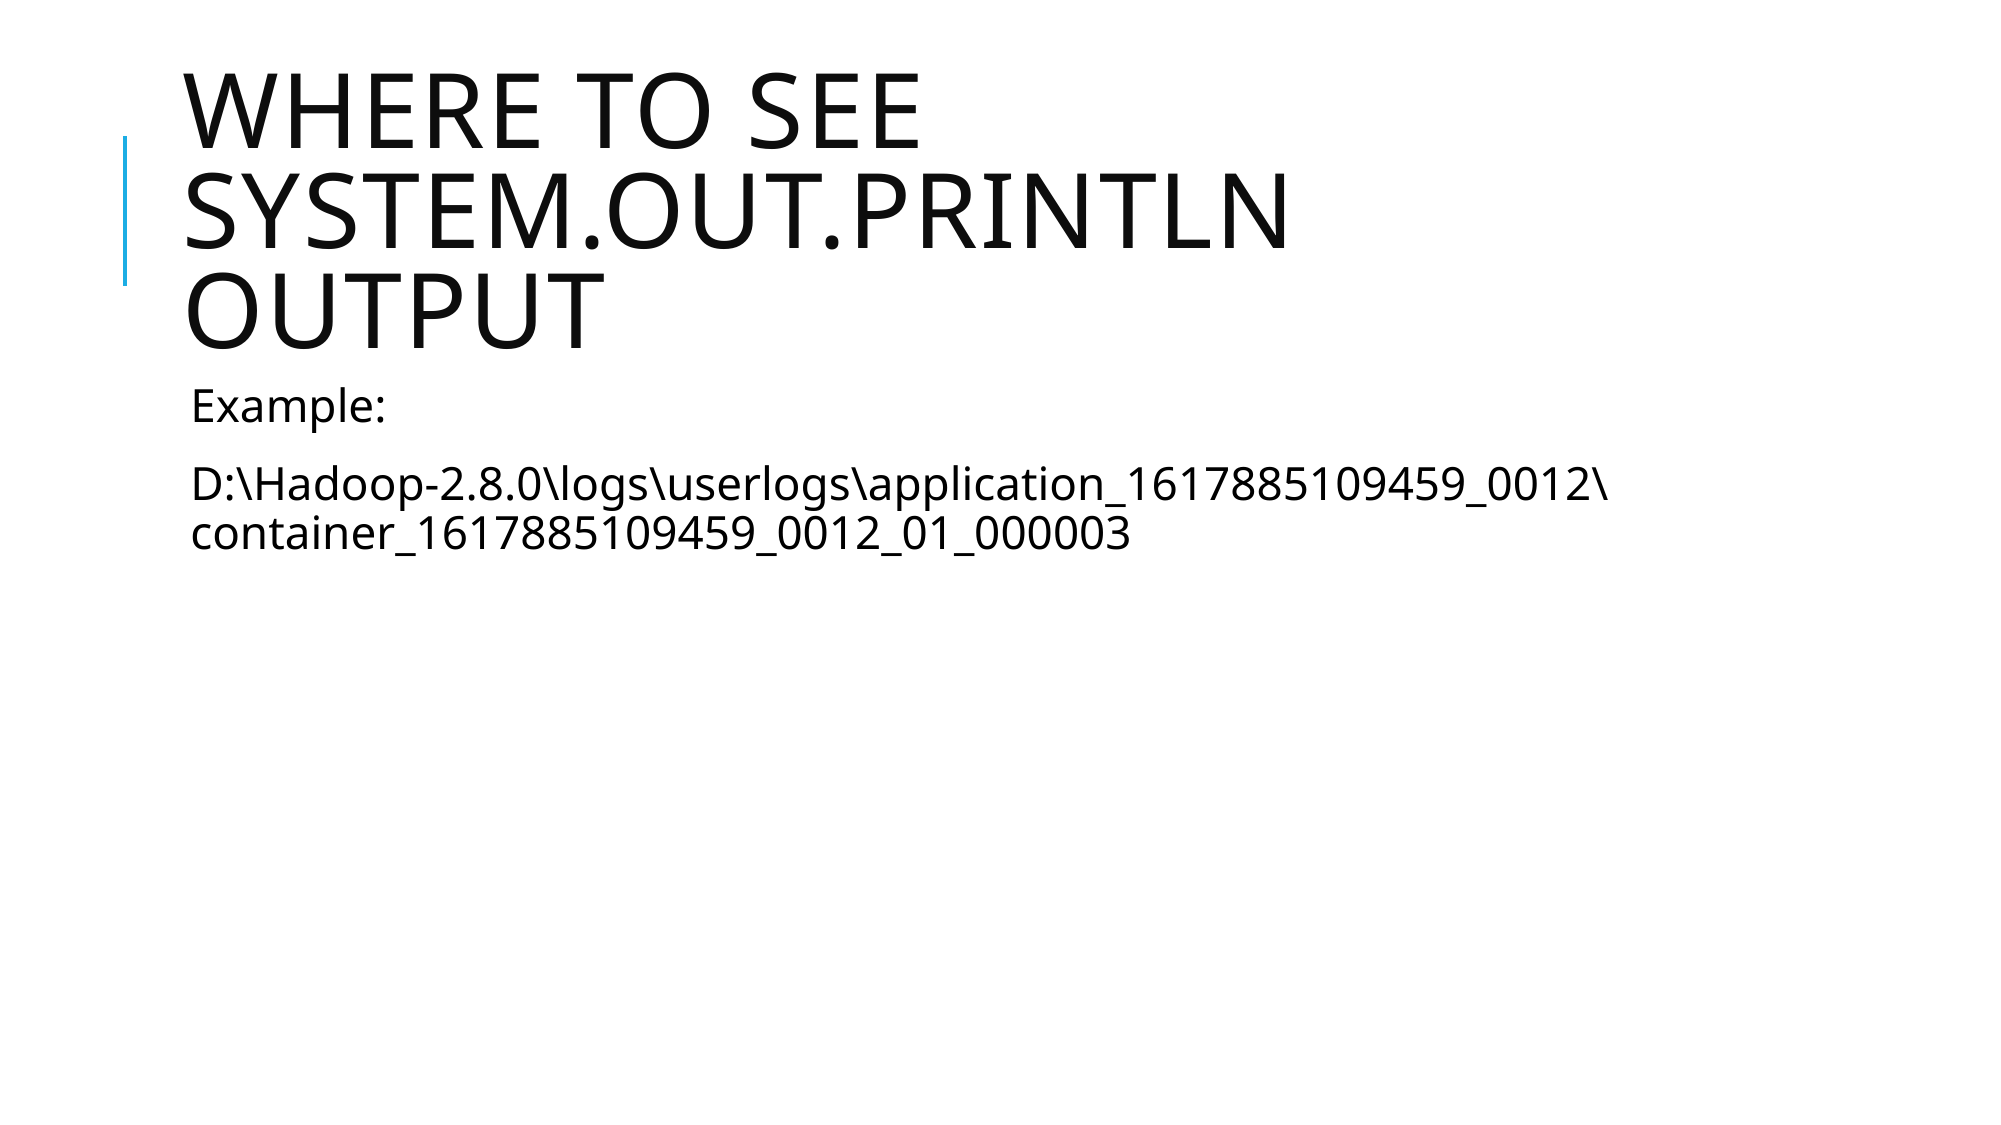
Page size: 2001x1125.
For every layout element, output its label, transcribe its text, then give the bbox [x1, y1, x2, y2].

list Example: D:\Hadoop-2.8.0\logs\userlogs\application_1617885109459_0012\container_1617885109459_0012_01_000003 [168, 375, 1763, 1035]
title Where to see system.out.println output [168, 96, 1763, 342]
